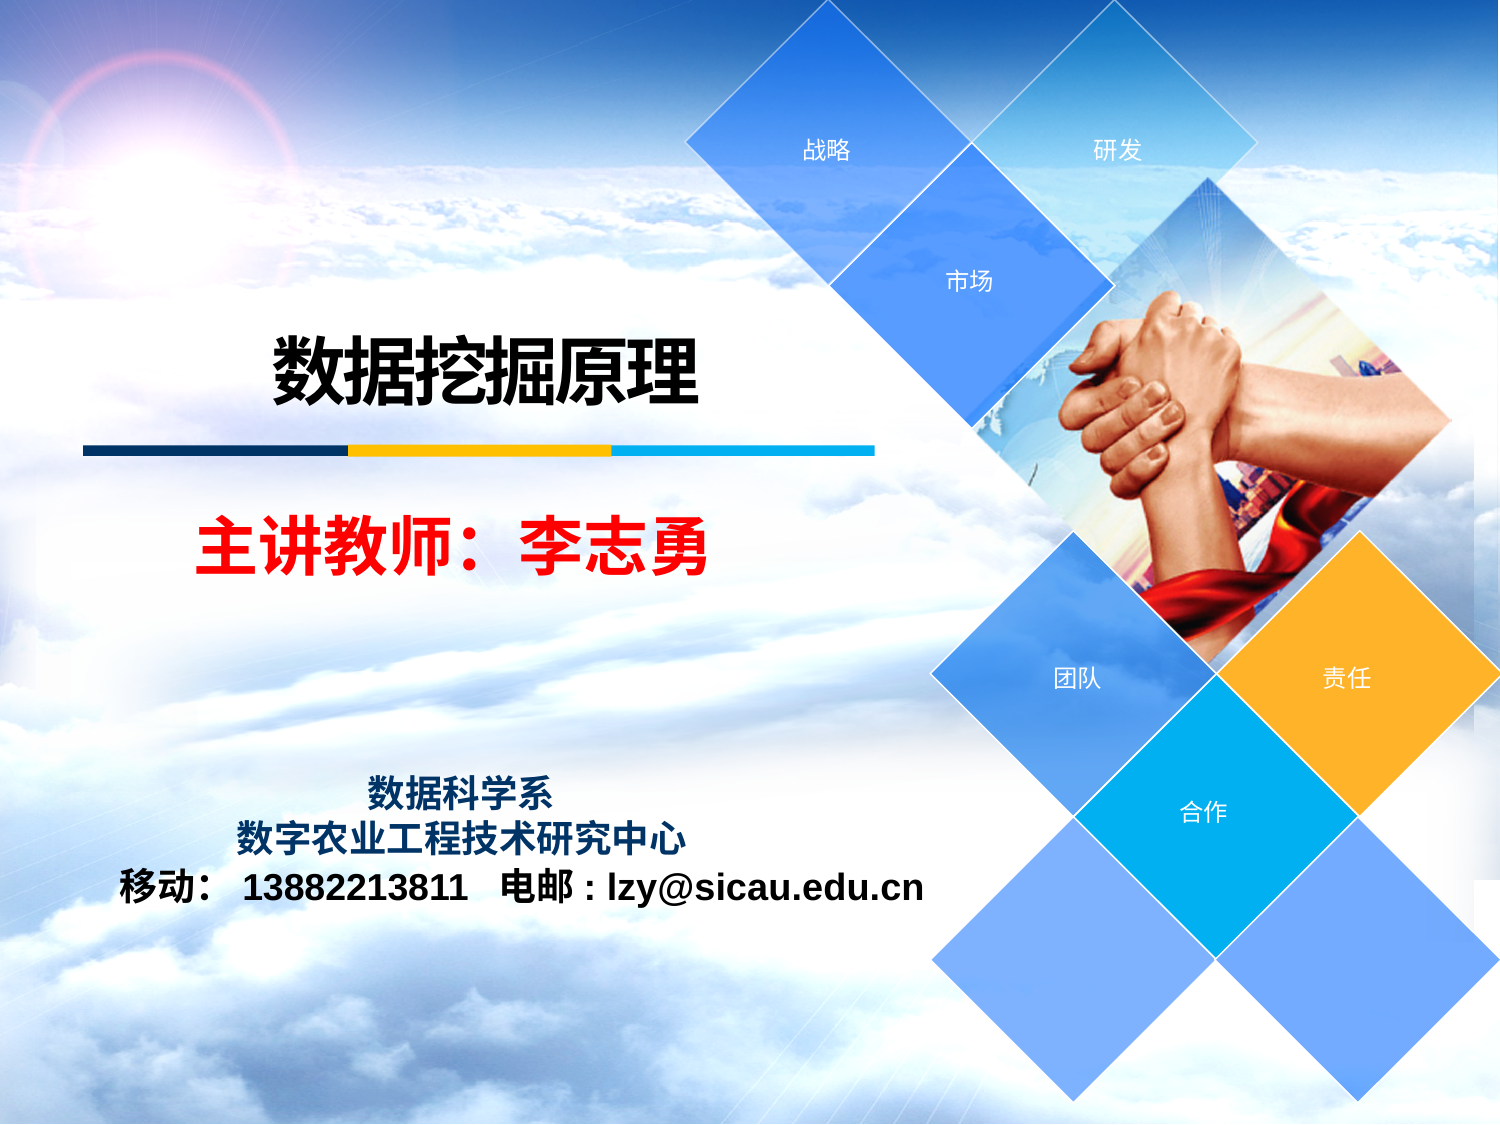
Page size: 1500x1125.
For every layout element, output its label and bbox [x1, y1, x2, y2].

text_box [930, 816, 1214, 1103]
text_box [83, 444, 875, 457]
text_box [828, 142, 1115, 429]
text_box [1216, 530, 1500, 817]
text_box [1073, 673, 1216, 816]
text_box [930, 530, 1216, 816]
text_box [1214, 816, 1500, 1103]
picture [0, 0, 1500, 1124]
